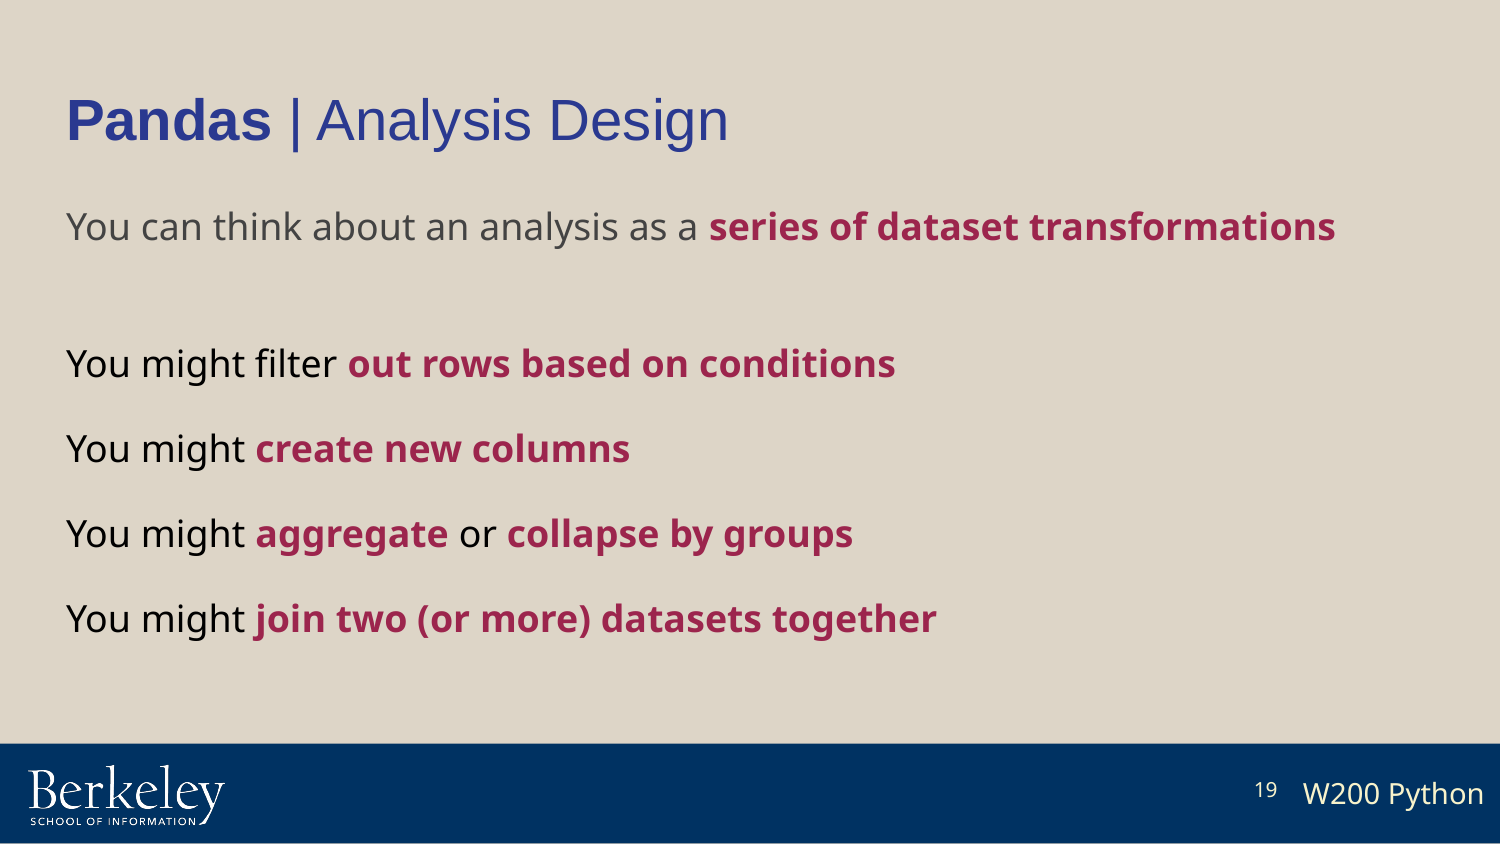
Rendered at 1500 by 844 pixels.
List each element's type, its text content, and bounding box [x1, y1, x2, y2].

picture [27, 758, 226, 830]
list You can think about an analysis as a series of dataset transformations You might filter out rows based on conditions You might create new columns You might aggregate or collapse by groups You might join two (or more) datasets together [50, 180, 1450, 730]
title Pandas | Analysis Design [50, 66, 1450, 168]
slide_number 19 [1236, 760, 1293, 821]
